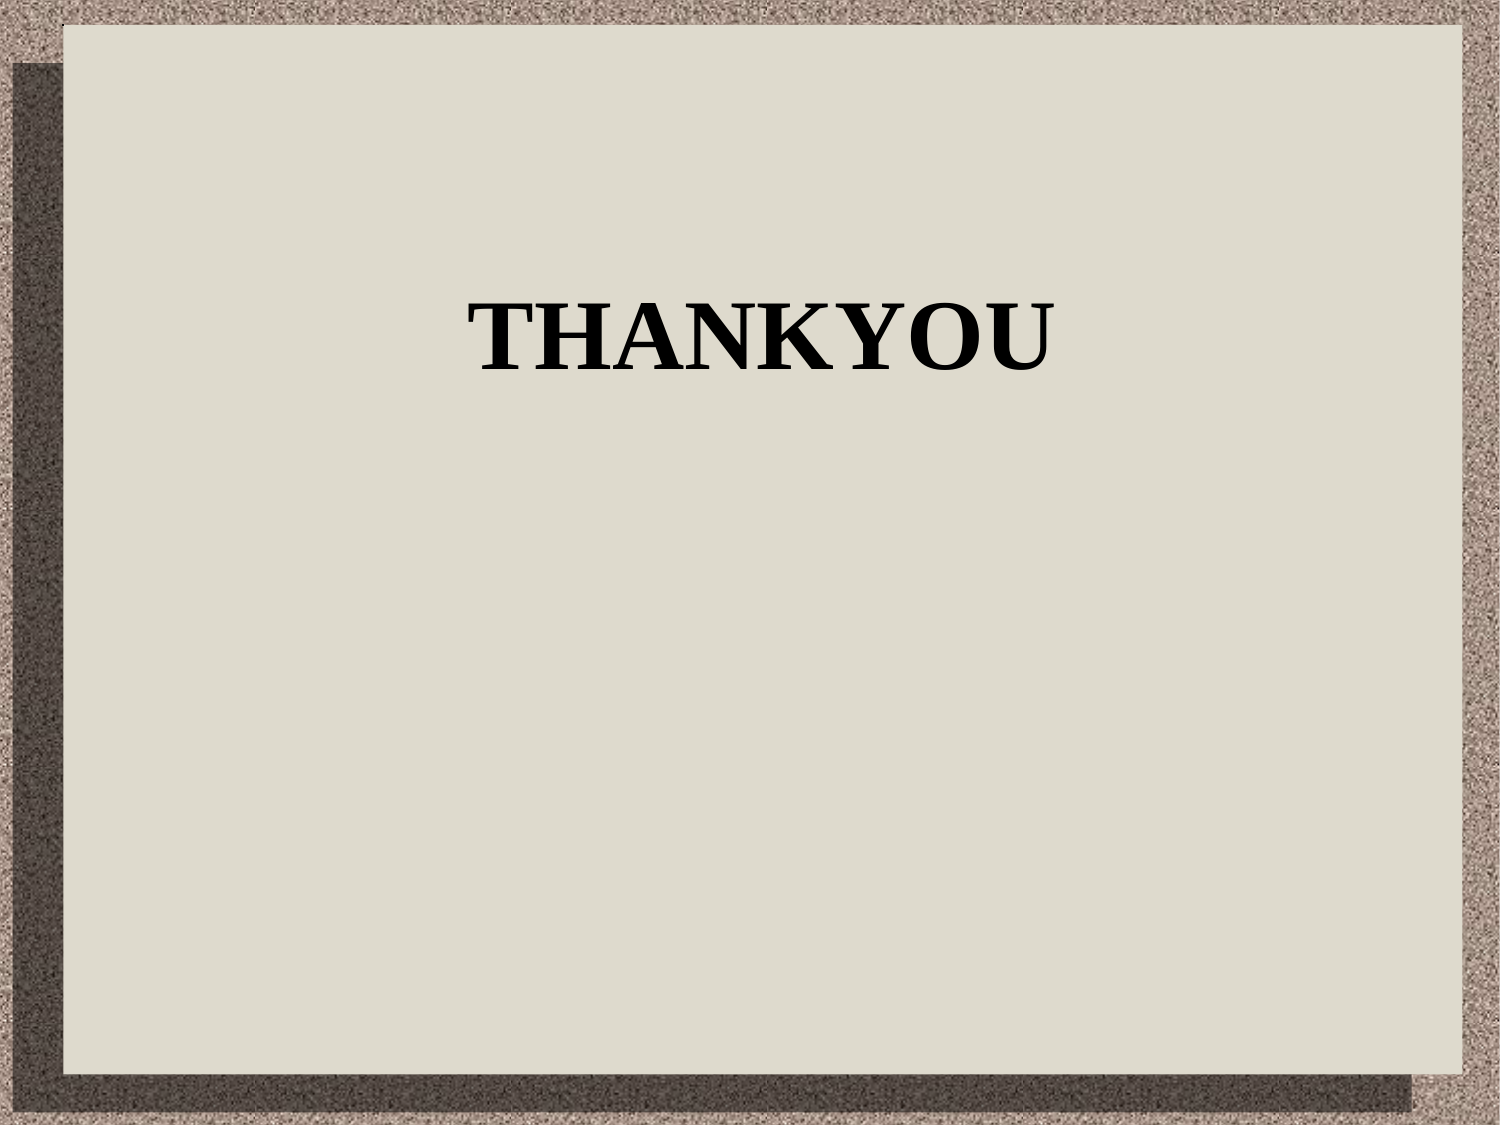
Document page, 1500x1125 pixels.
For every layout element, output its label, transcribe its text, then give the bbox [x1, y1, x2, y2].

picture [0, 0, 1500, 1125]
list THANKYOU [87, 262, 1438, 963]
